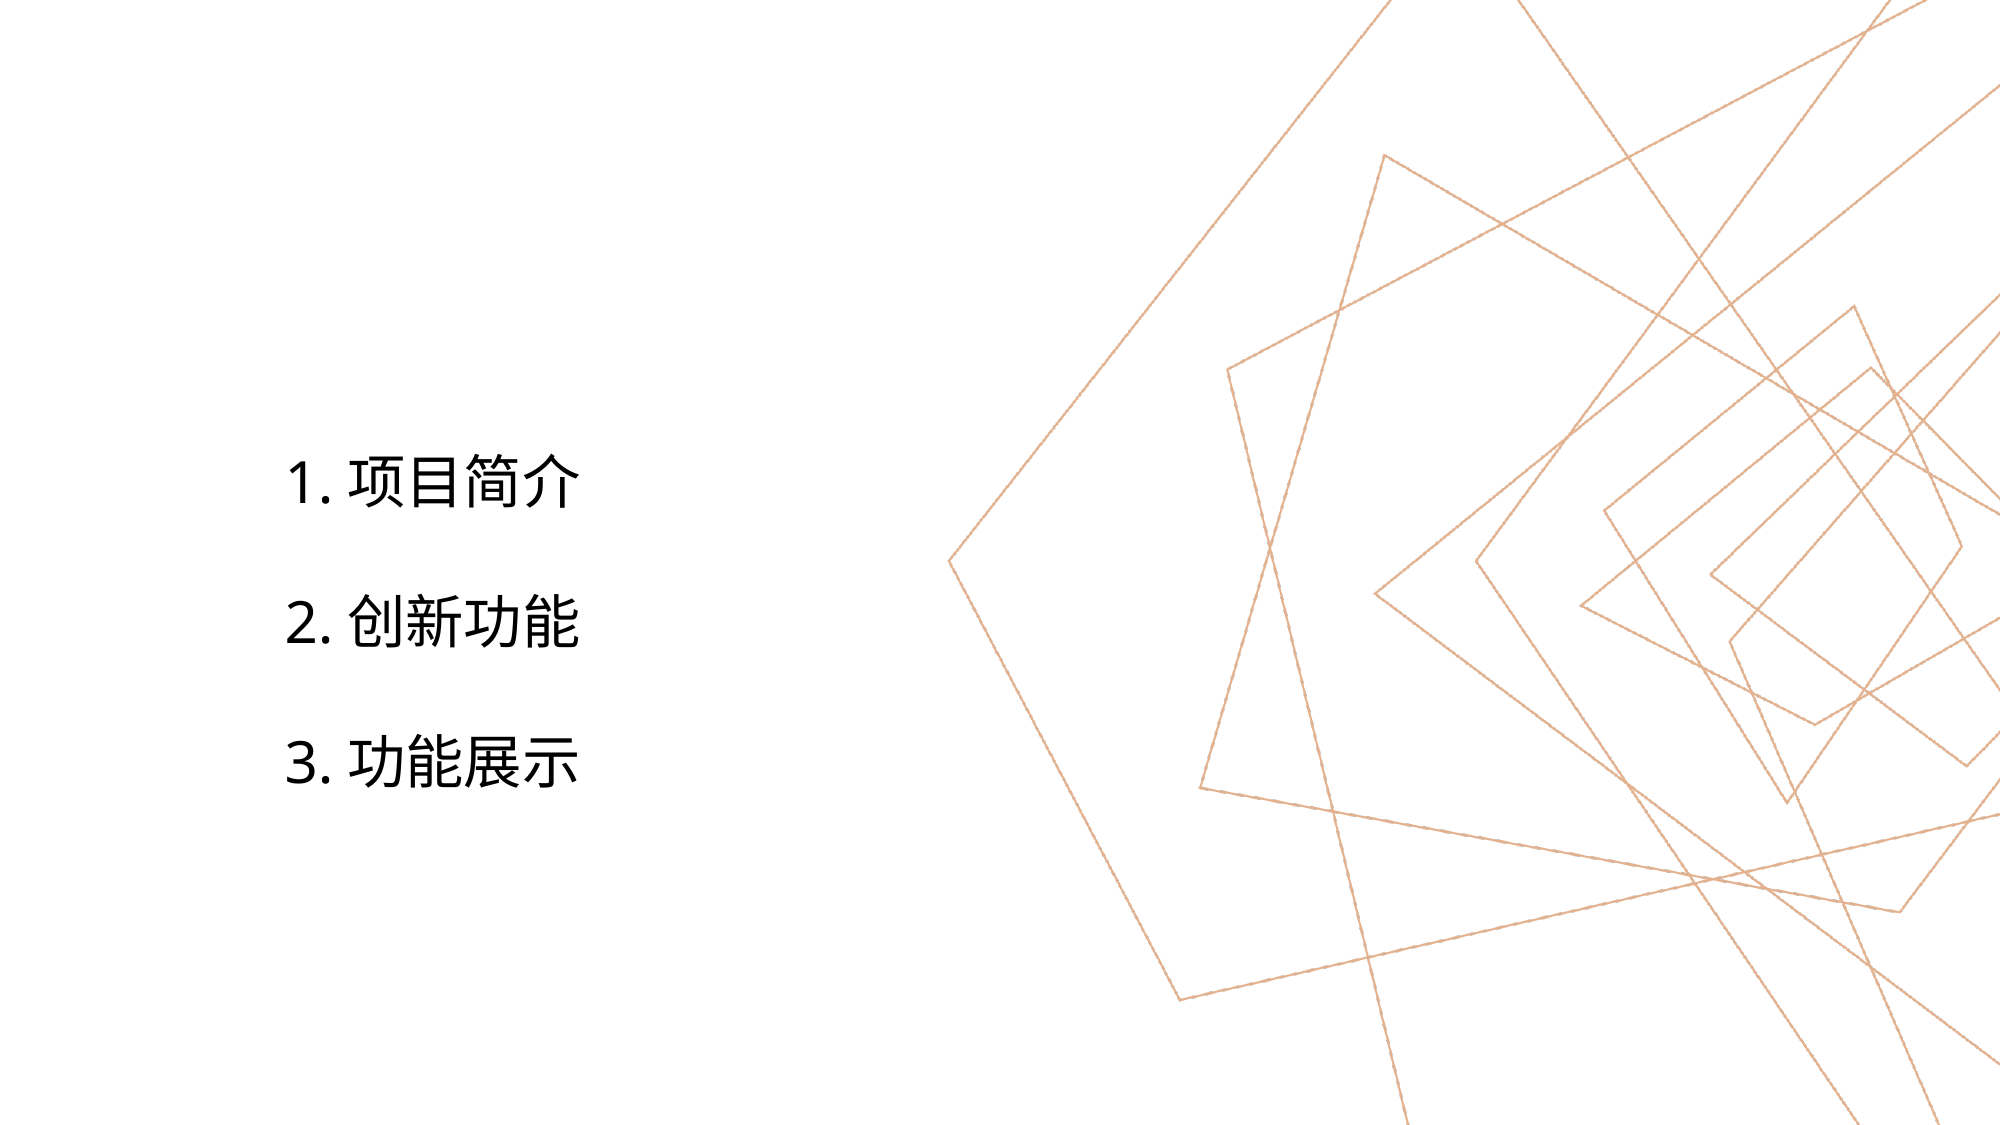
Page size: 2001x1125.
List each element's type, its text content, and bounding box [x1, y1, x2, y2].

picture [900, 0, 2000, 1125]
text_box 1.项目简介 2.创新功能 3.功能展示 [269, 367, 660, 803]
